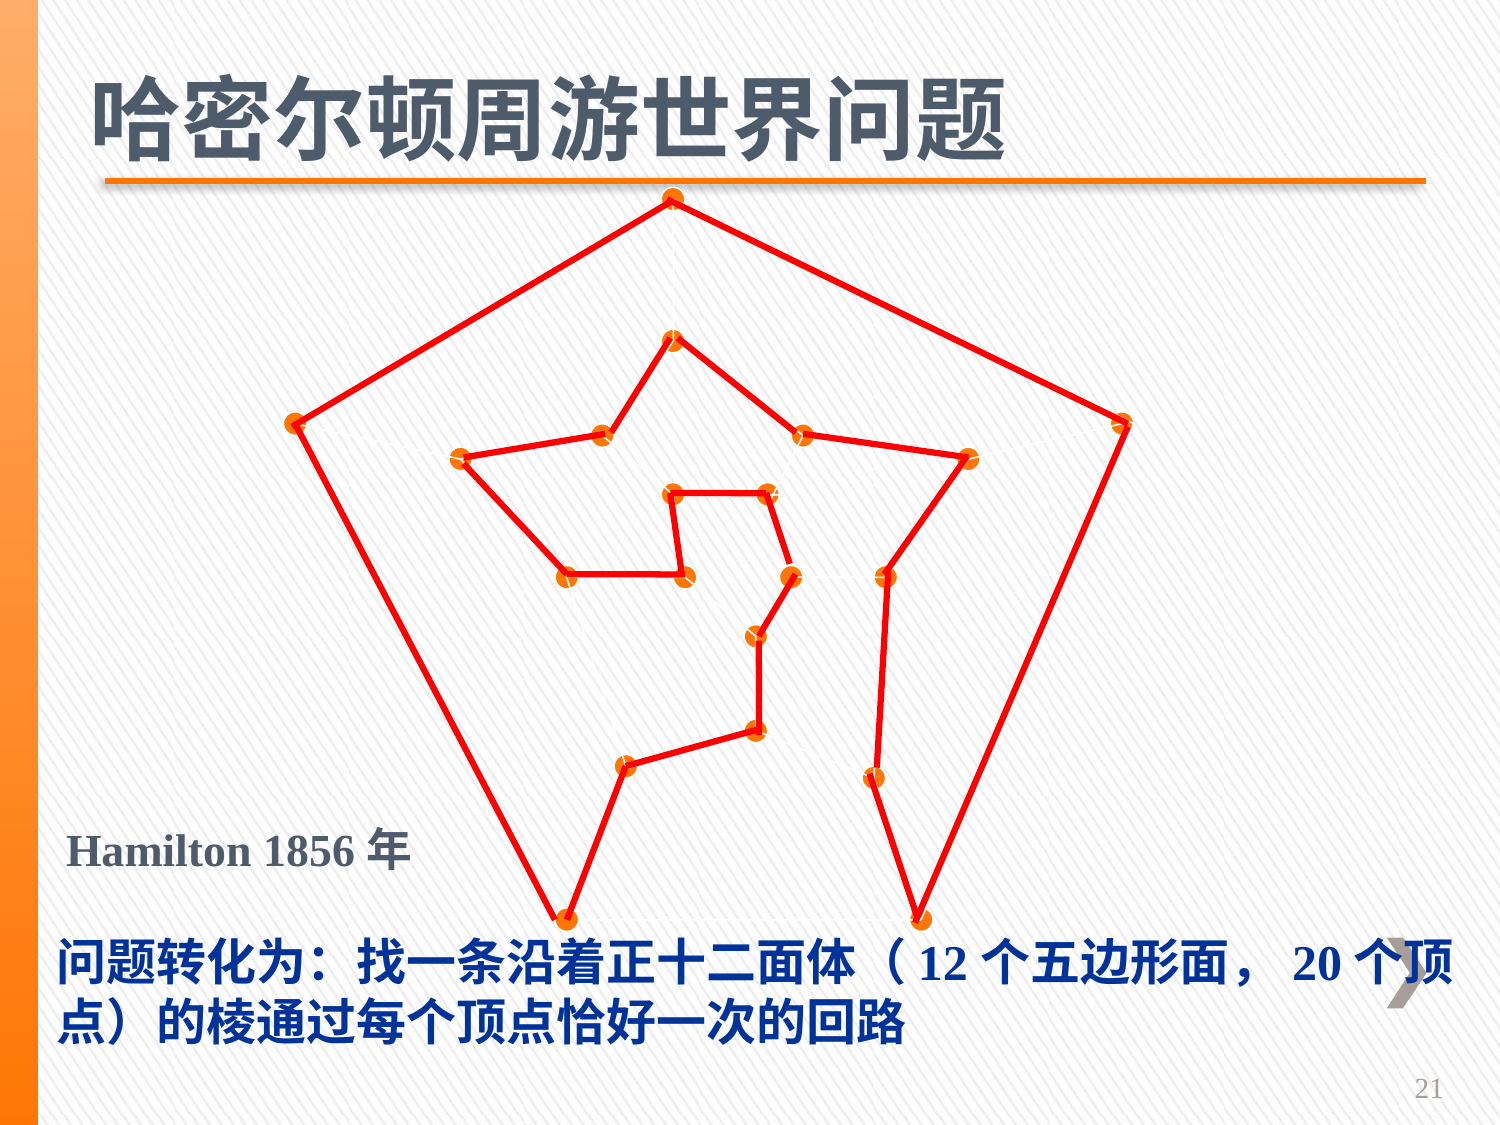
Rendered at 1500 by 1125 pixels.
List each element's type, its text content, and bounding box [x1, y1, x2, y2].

text_box [744, 624, 768, 649]
text_box [590, 423, 614, 448]
text_box [1110, 411, 1134, 436]
text_box [873, 565, 898, 590]
text_box [791, 423, 815, 448]
text_box [744, 719, 768, 743]
text_box [0, 281, 37, 285]
text_box [661, 329, 685, 353]
text_box [861, 766, 886, 790]
slide_number 21 [1399, 1065, 1500, 1109]
text_box [614, 754, 638, 779]
text_box [554, 907, 579, 922]
text_box [283, 411, 308, 436]
text_box [909, 907, 934, 922]
text_box [448, 447, 473, 471]
text_box [673, 565, 697, 590]
text_box Hamilton 1856年 [51, 813, 433, 884]
text_box [755, 482, 780, 494]
text_box [779, 565, 804, 590]
text_box [755, 495, 770, 507]
text_box [768, 495, 780, 506]
text_box [661, 187, 685, 211]
text_box [661, 482, 685, 507]
text_box [956, 447, 981, 471]
text_box 哈密尔顿周游世界问题 [74, 54, 1425, 173]
text_box [554, 565, 579, 590]
text_box 问题转化为：找一条沿着正十二面体（12个五边形面，20个顶点）的棱通过每个顶点恰好一次的回路 [41, 922, 1500, 1058]
